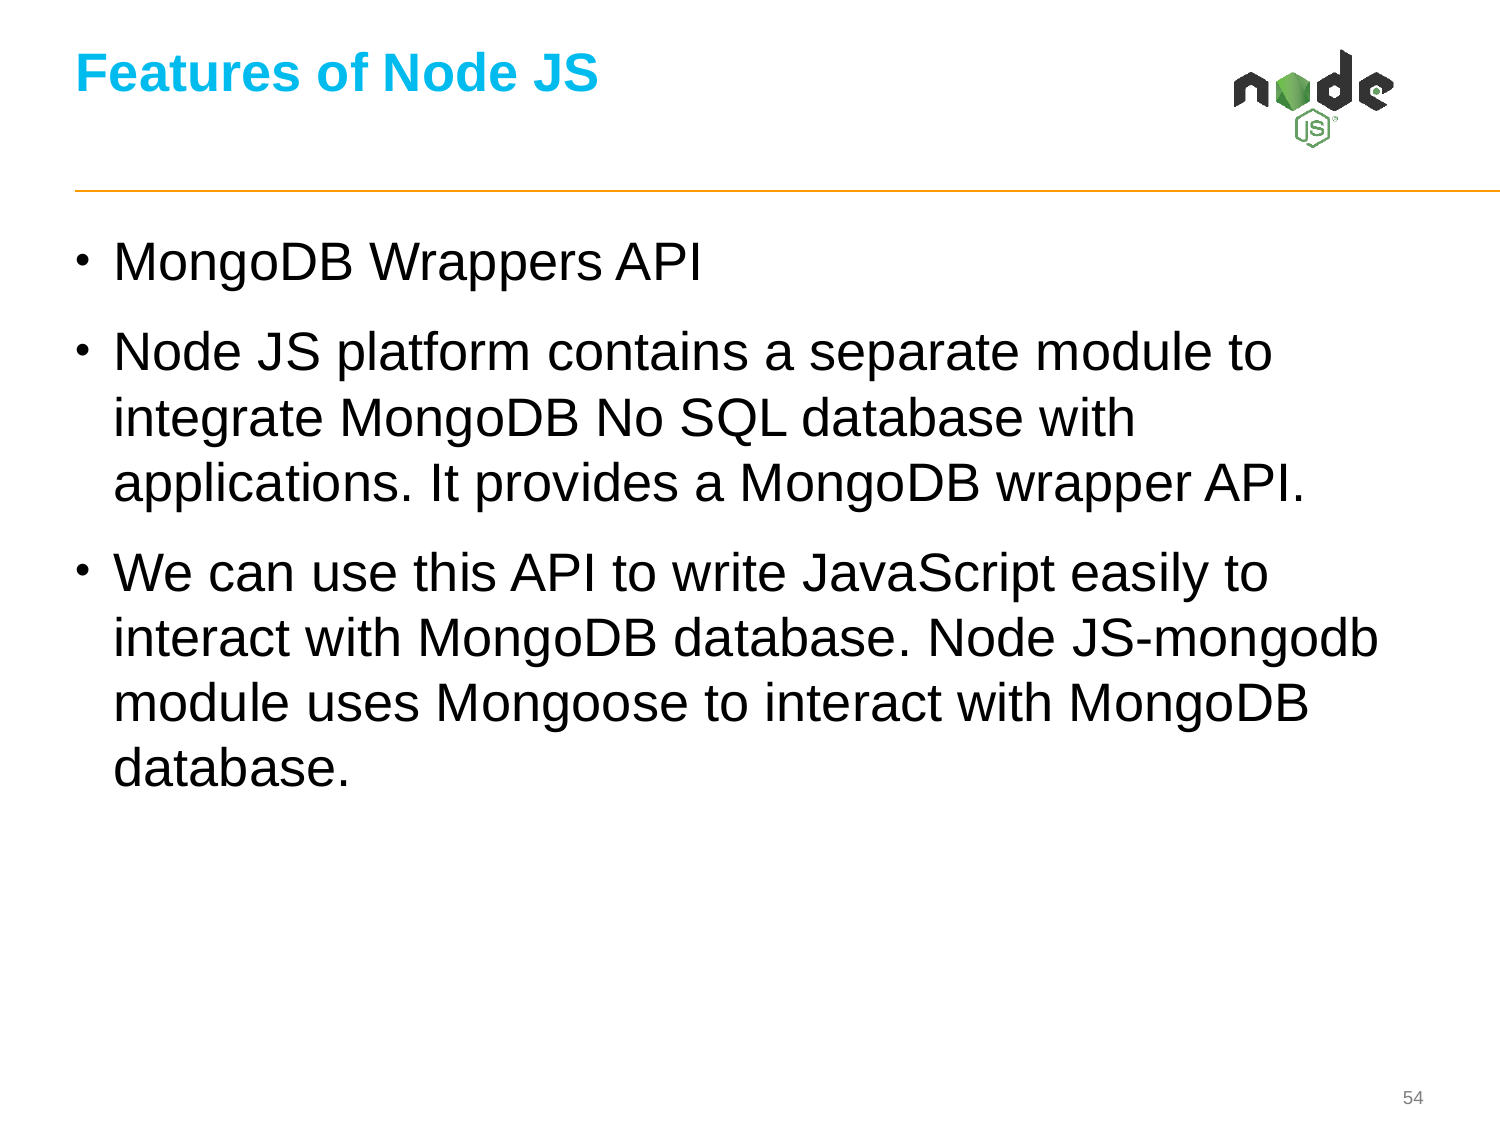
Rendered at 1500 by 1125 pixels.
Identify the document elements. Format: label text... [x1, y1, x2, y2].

title Features of Node JS [75, 27, 1422, 157]
list MongoDB Wrappers API Node JS platform contains a separate module to integrate MongoDB No SQL database with applications. It provides a MongoDB wrapper API. We can use this API to write JavaScript easily to interact with MongoDB database. Node JS-mongodb module uses Mongoose to interact with MongoDB database. [75, 226, 1425, 1053]
